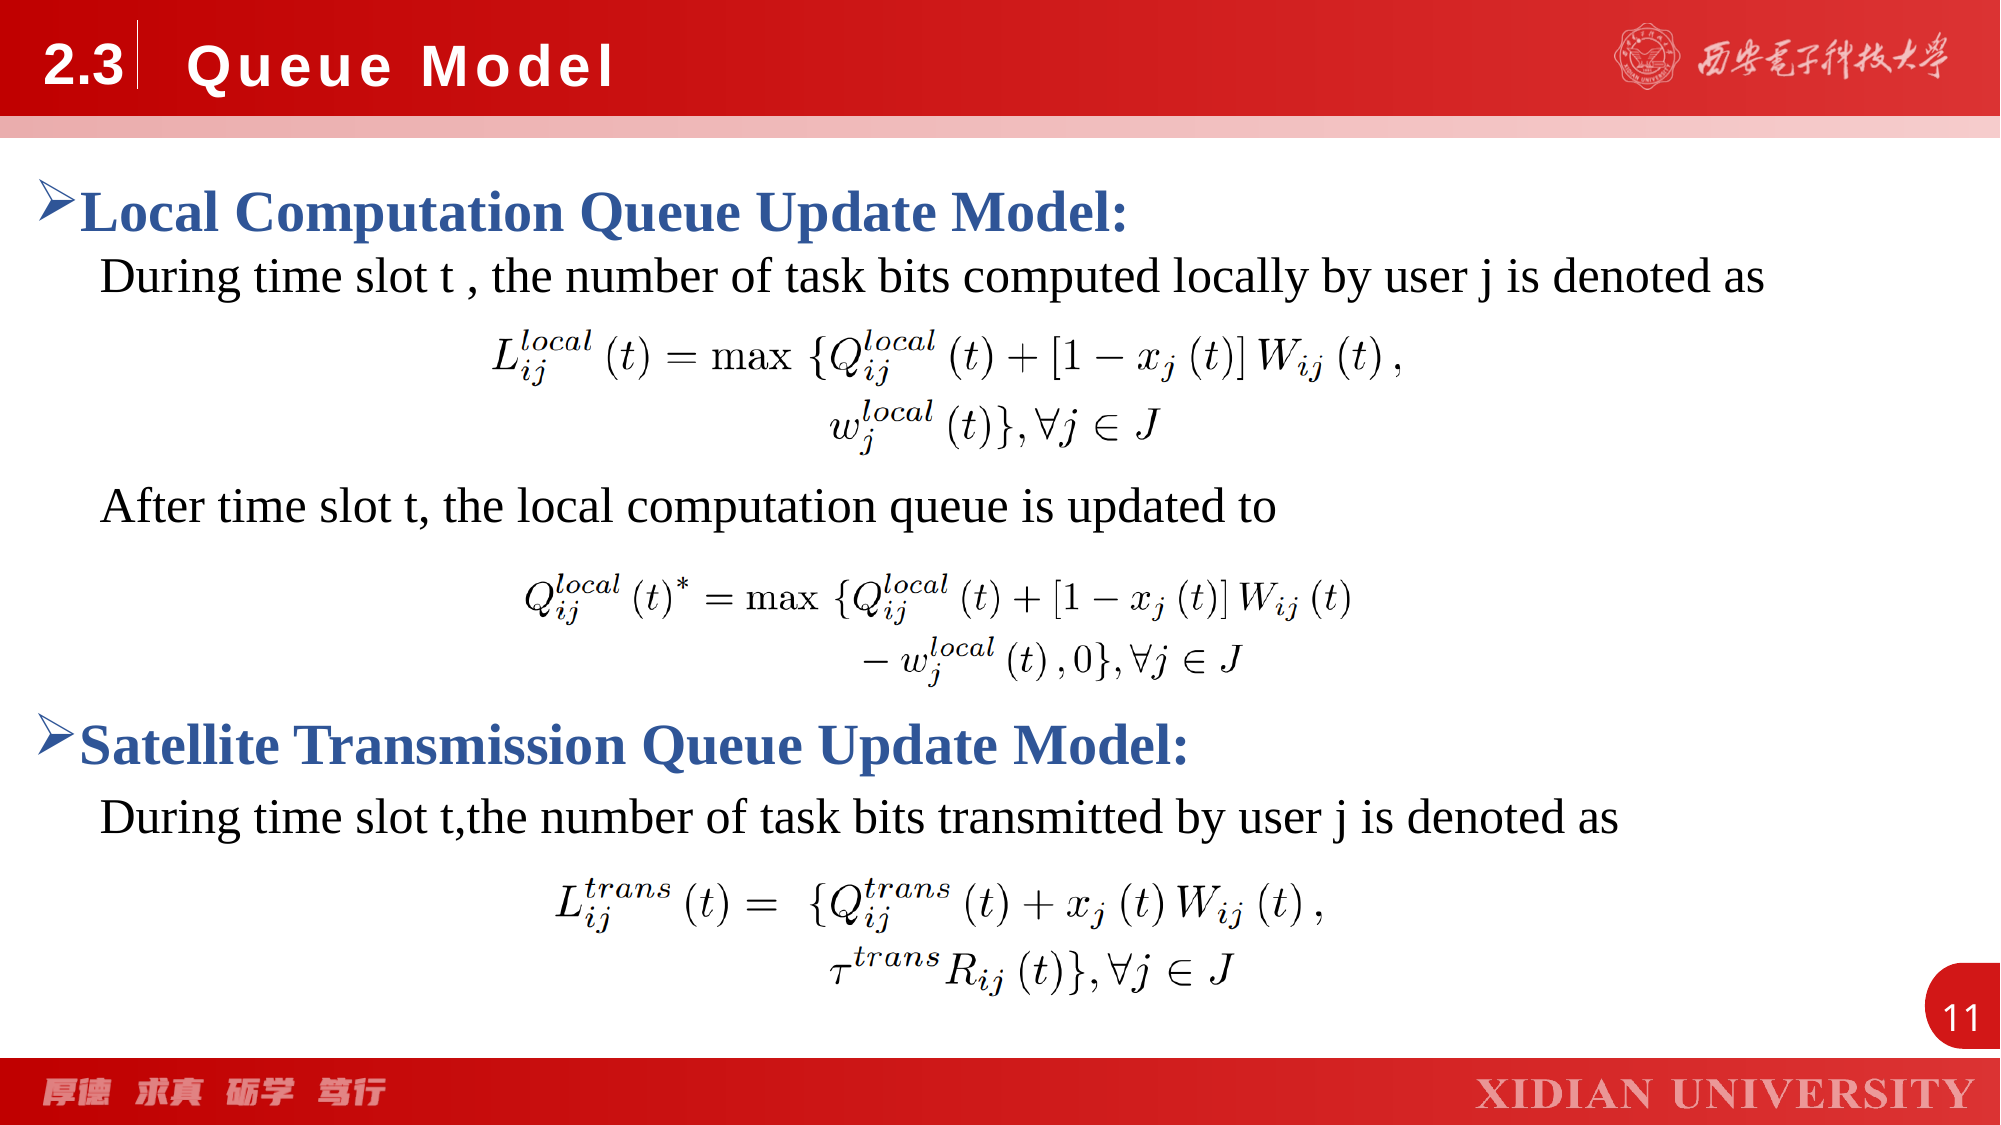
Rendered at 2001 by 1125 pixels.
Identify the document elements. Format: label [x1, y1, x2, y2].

picture [522, 566, 1353, 691]
text_box [0, 0, 2000, 1125]
text_box [21, 22, 1975, 1125]
picture [487, 317, 1406, 461]
picture [547, 870, 1328, 1002]
